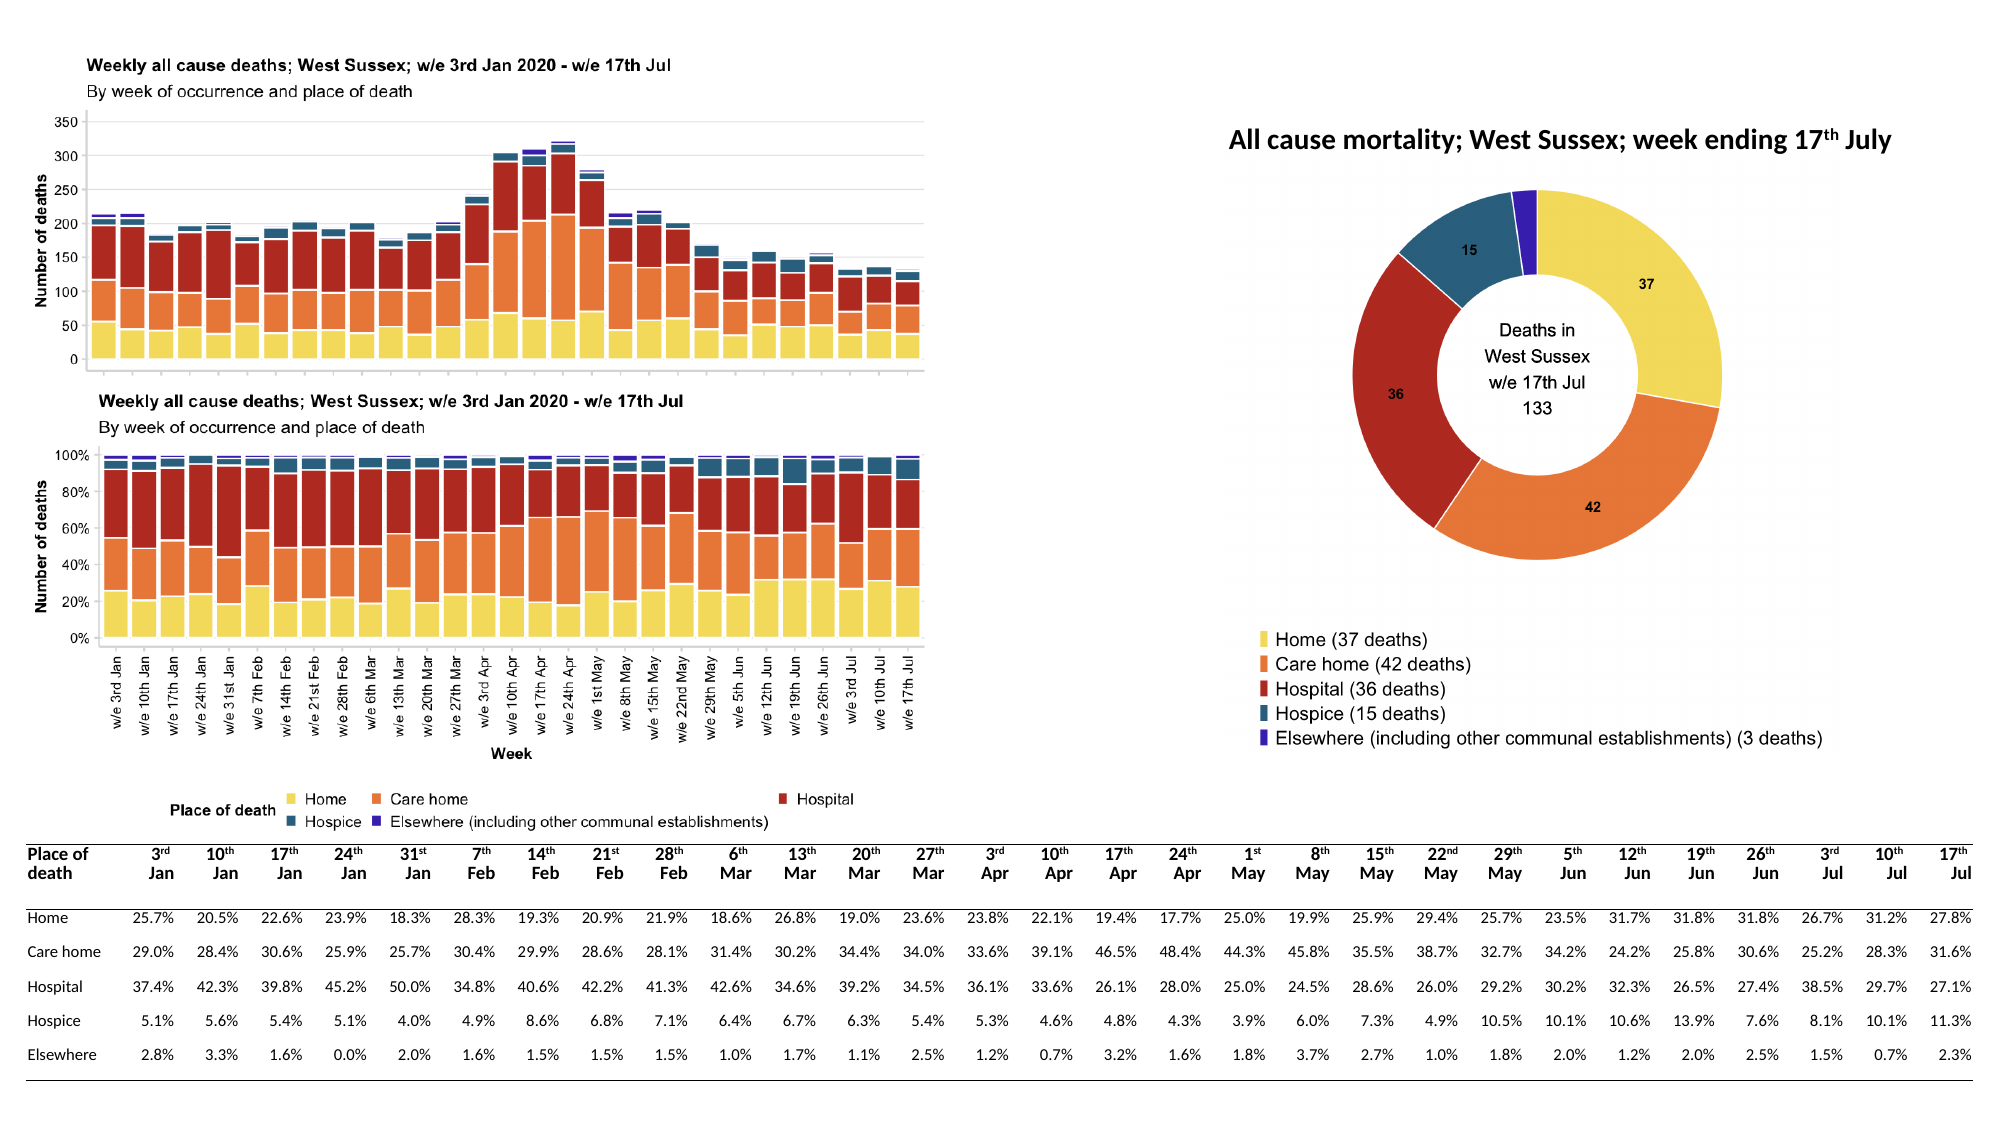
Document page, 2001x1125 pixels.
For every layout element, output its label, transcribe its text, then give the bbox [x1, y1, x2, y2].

table_cell 17.7% [1139, 910, 1203, 944]
table_cell 1.5% [497, 1047, 561, 1080]
table_cell 30.6% [1716, 944, 1781, 978]
table_cell Hospice [26, 1012, 115, 1047]
table_cell 25.7% [368, 944, 433, 978]
table_cell 25.2% [1781, 944, 1845, 978]
table_header 10th Jul [1845, 845, 1909, 909]
table_cell 28.3% [433, 910, 497, 944]
table_cell 0.0% [304, 1047, 368, 1080]
table_cell 20.9% [561, 910, 625, 944]
table_cell 46.5% [1075, 944, 1139, 978]
table_cell 39.2% [818, 978, 882, 1012]
table_header 28th Feb [625, 848, 689, 909]
table_cell 28.6% [1331, 978, 1395, 1012]
table_cell 18.6% [689, 910, 754, 944]
table_cell 24.5% [1267, 978, 1331, 1012]
table_cell 34.6% [754, 978, 818, 1012]
table_cell 22.6% [240, 910, 304, 944]
table_cell 6.4% [689, 1012, 754, 1047]
table_cell 4.8% [1075, 1012, 1139, 1047]
table_cell 3.7% [1267, 1047, 1331, 1080]
table_cell 31.7% [1588, 910, 1652, 944]
picture [1224, 130, 1847, 753]
table_cell 18.3% [368, 910, 433, 944]
table_cell 7.3% [1331, 1012, 1395, 1047]
table_cell 7.1% [625, 1012, 689, 1047]
table_cell 6.7% [754, 1012, 818, 1047]
table_cell 33.6% [946, 944, 1010, 978]
table_header 24th Jan [304, 848, 368, 909]
table_header 22nd May [1395, 845, 1460, 909]
table_cell 10.1% [1845, 1012, 1909, 1047]
table_cell 42.3% [176, 978, 240, 1012]
table_cell 29.9% [497, 944, 561, 978]
table_header 17th Apr [1075, 845, 1139, 909]
table_cell 31.8% [1652, 910, 1716, 944]
table_cell 1.2% [946, 1047, 1010, 1080]
table_cell 26.0% [1395, 978, 1460, 1012]
table_cell 34.2% [1524, 944, 1588, 978]
table_cell 1.6% [1139, 1047, 1203, 1080]
table_cell 1.5% [625, 1047, 689, 1080]
table_cell 31.4% [689, 944, 754, 978]
table_cell 8.1% [1781, 1012, 1845, 1047]
table_cell 23.9% [304, 910, 368, 944]
table_cell 28.6% [561, 944, 625, 978]
table_cell 40.6% [497, 978, 561, 1012]
table_cell 2.5% [882, 1047, 946, 1080]
table_cell 4.9% [1395, 1012, 1460, 1047]
table_header 20th Mar [818, 848, 882, 909]
table_cell 23.5% [1524, 910, 1588, 944]
table_cell Care home [26, 944, 115, 978]
table_header 13th Mar [754, 848, 818, 909]
table_cell 5.4% [882, 1012, 946, 1047]
table_cell 10.5% [1460, 1012, 1524, 1047]
table_cell 1.6% [433, 1047, 497, 1080]
table_header 26th Jun [1716, 845, 1781, 909]
table_cell 34.8% [433, 978, 497, 1012]
table_header 24th Apr [1139, 845, 1203, 909]
table_cell 2.0% [368, 1047, 433, 1080]
text_box All cause mortality; West Sussex; week ending 17th July [1213, 112, 1907, 163]
table_cell 1.8% [1460, 1047, 1524, 1080]
table_header 17th Jul [1909, 845, 1973, 909]
table_cell 6.0% [1267, 1012, 1331, 1047]
table_cell 26.5% [1652, 978, 1716, 1012]
table_cell 30.6% [240, 944, 304, 978]
table_cell 6.8% [561, 1012, 625, 1047]
table_cell 2.0% [1652, 1047, 1716, 1080]
table_cell 27.1% [1909, 978, 1973, 1012]
table_cell 2.8% [115, 1047, 176, 1080]
table_cell Elsewhere [26, 1047, 115, 1080]
table_cell 13.9% [1652, 1012, 1716, 1047]
table_cell 23.8% [946, 910, 1010, 944]
table_cell 34.5% [882, 978, 946, 1012]
table_cell 25.8% [1652, 944, 1716, 978]
table_cell 38.7% [1395, 944, 1460, 978]
table_cell 19.3% [497, 910, 561, 944]
table_header 21st Feb [561, 848, 625, 909]
table_cell 28.4% [176, 944, 240, 978]
table_cell 1.0% [689, 1047, 754, 1080]
table_header 27th Mar [882, 845, 946, 909]
table_cell 4.0% [368, 1012, 433, 1047]
table_header 12th Jun [1588, 845, 1652, 909]
table_cell 1.1% [818, 1047, 882, 1080]
table_cell 25.7% [1460, 910, 1524, 944]
table_header Place of death [26, 848, 115, 909]
table_header 6th Mar [689, 848, 754, 909]
table_header 15th May [1331, 845, 1395, 909]
table_cell 44.3% [1203, 944, 1267, 978]
table_cell 5.3% [946, 1012, 1010, 1047]
table_cell 29.0% [115, 944, 176, 978]
table_cell 3.9% [1203, 1012, 1267, 1047]
table_cell 30.4% [433, 944, 497, 978]
table_header 31st Jan [368, 848, 433, 909]
table_cell 41.3% [625, 978, 689, 1012]
table_header 7th Feb [433, 848, 497, 909]
table_cell 30.2% [1524, 978, 1588, 1012]
table_cell 26.1% [1075, 978, 1139, 1012]
table_cell 4.9% [433, 1012, 497, 1047]
table_cell 31.8% [1716, 910, 1781, 944]
table_cell 35.5% [1331, 944, 1395, 978]
table_header 14th Feb [497, 848, 561, 909]
table_cell 19.0% [818, 910, 882, 944]
table_cell 32.3% [1588, 978, 1652, 1012]
table_cell 31.6% [1909, 944, 1973, 978]
table_cell 1.0% [1395, 1047, 1460, 1080]
table_cell 10.6% [1588, 1012, 1652, 1047]
table_cell 25.9% [304, 944, 368, 978]
table_cell 11.3% [1909, 1012, 1973, 1047]
table_cell 0.7% [1010, 1047, 1075, 1080]
table_header 8th May [1267, 845, 1331, 909]
table_cell 28.1% [625, 944, 689, 978]
table_cell 29.4% [1395, 910, 1460, 944]
table_cell 26.8% [754, 910, 818, 944]
table_cell 1.5% [561, 1047, 625, 1080]
table_cell 1.8% [1203, 1047, 1267, 1080]
table_cell 27.4% [1716, 978, 1781, 1012]
table_header 3rd Apr [946, 845, 1010, 909]
table_header 10th Apr [1010, 845, 1075, 909]
table_cell 25.9% [1331, 910, 1395, 944]
table_cell 28.3% [1845, 944, 1909, 978]
picture [25, 48, 934, 848]
table_cell 5.6% [176, 1012, 240, 1047]
table_cell 25.0% [1203, 910, 1267, 944]
table_cell 32.7% [1460, 944, 1524, 978]
table_header 5th Jun [1524, 845, 1588, 909]
table_cell 10.1% [1524, 1012, 1588, 1047]
table_cell 39.8% [240, 978, 304, 1012]
table_cell 29.2% [1460, 978, 1524, 1012]
table_cell 5.4% [240, 1012, 304, 1047]
table_cell 4.6% [1010, 1012, 1075, 1047]
table_cell 22.1% [1010, 910, 1075, 944]
table_cell 7.6% [1716, 1012, 1781, 1047]
table_cell 3.2% [1075, 1047, 1139, 1080]
table_header 3rd Jul [1781, 845, 1845, 909]
table_cell 19.9% [1267, 910, 1331, 944]
table_cell 34.4% [818, 944, 882, 978]
table_cell 1.7% [754, 1047, 818, 1080]
table_cell 19.4% [1075, 910, 1139, 944]
table_cell 0.7% [1845, 1047, 1909, 1080]
table_cell 33.6% [1010, 978, 1075, 1012]
table_cell 24.2% [1588, 944, 1652, 978]
table_cell 5.1% [304, 1012, 368, 1047]
table_cell 21.9% [625, 910, 689, 944]
table_cell 23.6% [882, 910, 946, 944]
table_cell 1.6% [240, 1047, 304, 1080]
table_header 1st May [1203, 845, 1267, 909]
table_cell 20.5% [176, 910, 240, 944]
table_cell Hospital [26, 978, 115, 1012]
table_cell 25.0% [1203, 978, 1267, 1012]
table_header 10th Jan [176, 848, 240, 909]
table_cell 42.2% [561, 978, 625, 1012]
table_header 3rd Jan [115, 848, 176, 909]
table_header 19th Jun [1652, 845, 1716, 909]
table_cell 45.2% [304, 978, 368, 1012]
table_cell 8.6% [497, 1012, 561, 1047]
table_cell 34.0% [882, 944, 946, 978]
table_cell 38.5% [1781, 978, 1845, 1012]
table_cell 2.3% [1909, 1047, 1973, 1080]
table_cell 37.4% [115, 978, 176, 1012]
table_cell 2.0% [1524, 1047, 1588, 1080]
table_cell 45.8% [1267, 944, 1331, 978]
table_cell 36.1% [946, 978, 1010, 1012]
table_cell 29.7% [1845, 978, 1909, 1012]
table_cell 25.7% [115, 910, 176, 944]
table_cell 42.6% [689, 978, 754, 1012]
table_cell 39.1% [1010, 944, 1075, 978]
table_header 29th May [1460, 845, 1524, 909]
table_cell 1.5% [1781, 1047, 1845, 1080]
table_cell 31.2% [1845, 910, 1909, 944]
table_cell 48.4% [1139, 944, 1203, 978]
table_cell 2.5% [1716, 1047, 1781, 1080]
table_cell 26.7% [1781, 910, 1845, 944]
table_cell 27.8% [1909, 910, 1973, 944]
table_cell 5.1% [115, 1012, 176, 1047]
table_cell 30.2% [754, 944, 818, 978]
table_cell 4.3% [1139, 1012, 1203, 1047]
table_cell 1.2% [1588, 1047, 1652, 1080]
table_header 17th Jan [240, 848, 304, 909]
table_cell 3.3% [176, 1047, 240, 1080]
table_cell 28.0% [1139, 978, 1203, 1012]
table_cell 2.7% [1331, 1047, 1395, 1080]
table_cell 6.3% [818, 1012, 882, 1047]
table_cell Home [26, 910, 115, 944]
table_cell 50.0% [368, 978, 433, 1012]
